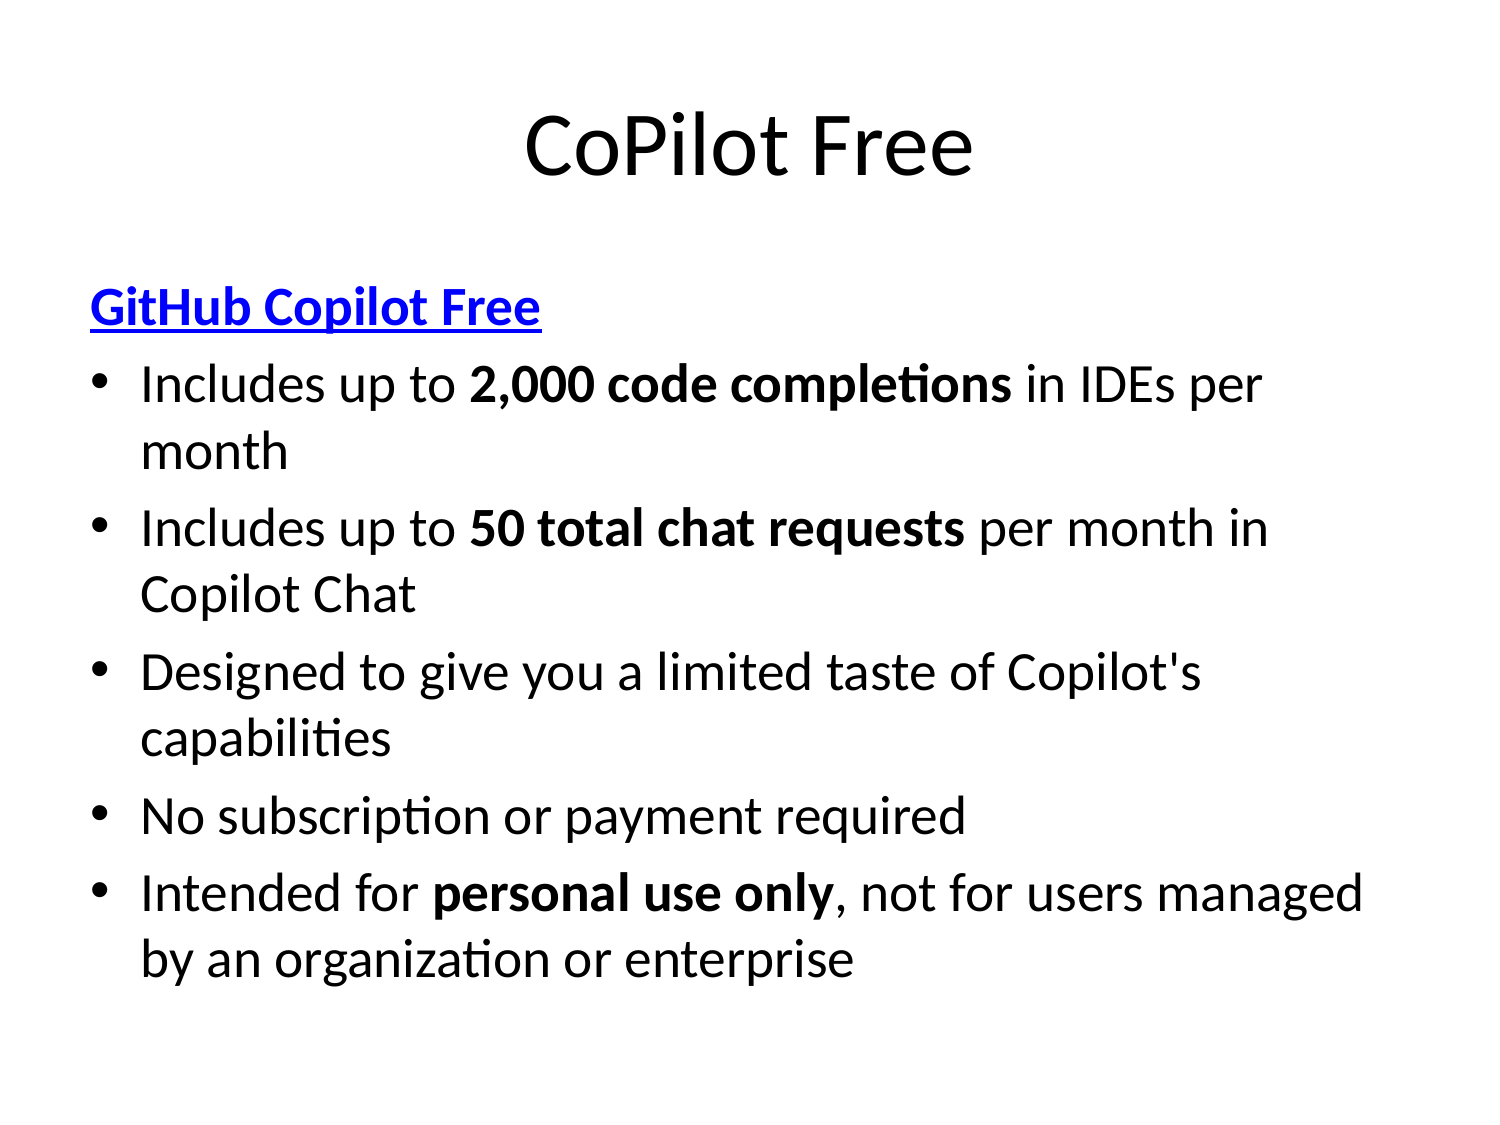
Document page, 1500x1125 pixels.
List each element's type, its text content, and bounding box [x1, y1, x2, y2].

list GitHub Copilot Free Includes up to 2,000 code completions in IDEs per month Includes up to 50 total chat requests per month in Copilot Chat Designed to give you a limited taste of Copilot's capabilities No subscription or payment required Intended for personal use only, not for users managed by an organization or enterprise [75, 262, 1425, 1005]
title CoPilot Free [75, 45, 1425, 233]
